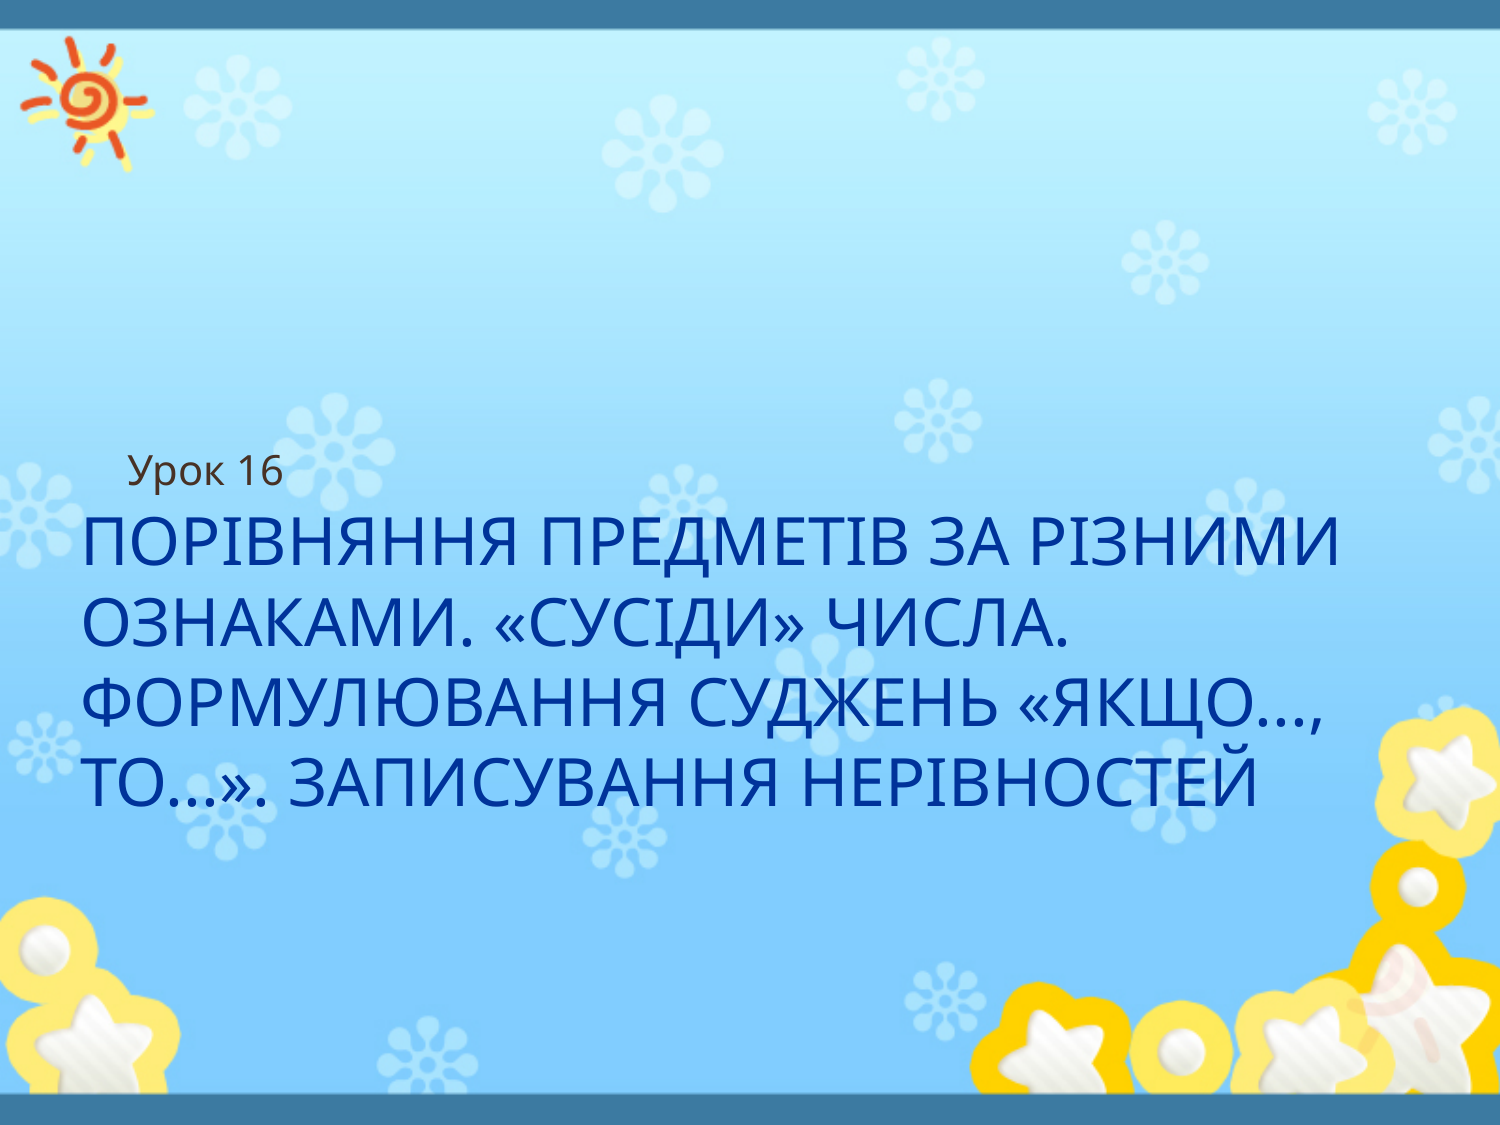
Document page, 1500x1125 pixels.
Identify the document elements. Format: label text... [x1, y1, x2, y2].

picture [0, 0, 1500, 1125]
title Порівняння предметів за різними ознаками. «сусіди» числа. Формулювання суджень «якщо..., то...». Записування нерівностей [64, 491, 1399, 846]
list Урок 16 [112, 255, 1388, 502]
